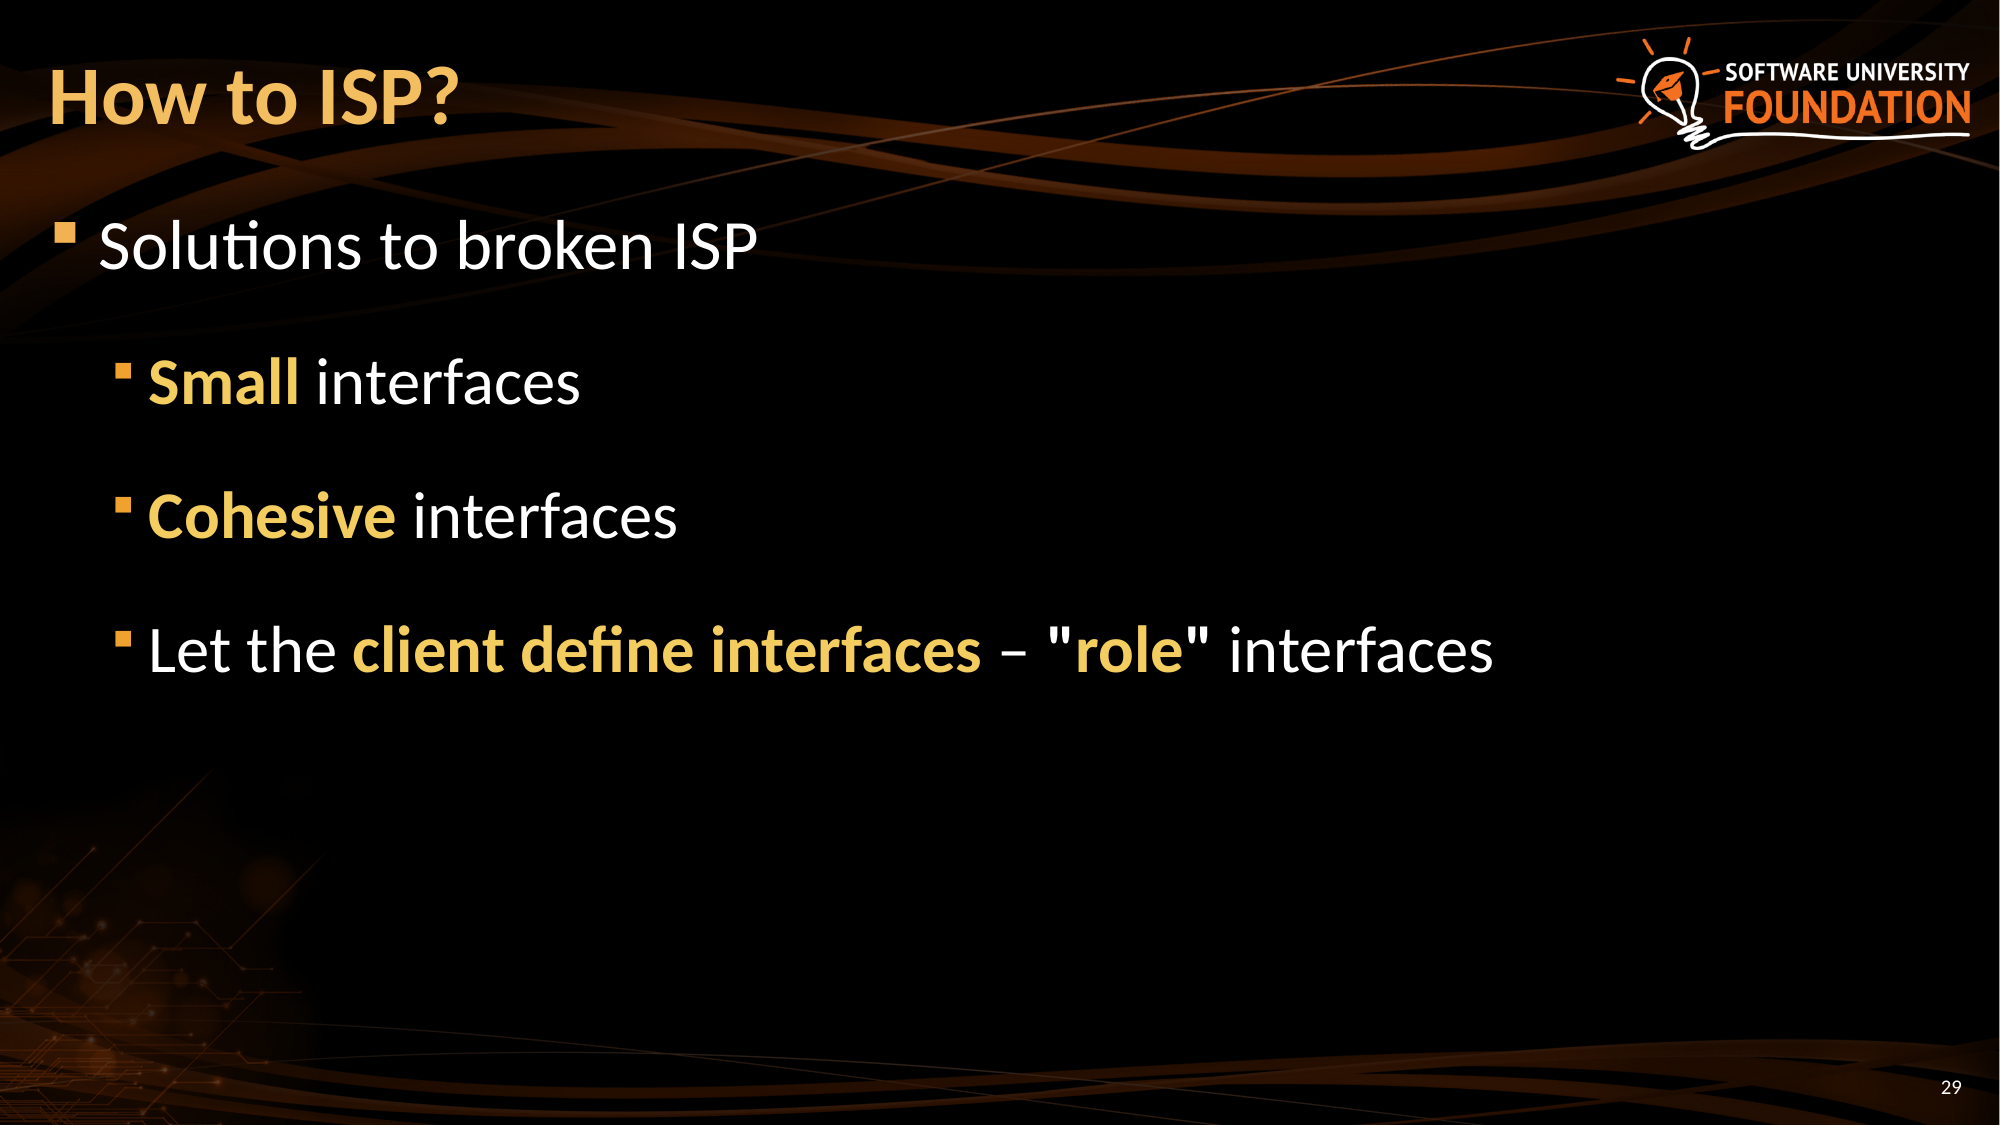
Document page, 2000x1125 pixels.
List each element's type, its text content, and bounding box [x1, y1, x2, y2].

list Solutions to broken ISP Small interfaces Cohesive interfaces Let the client define interfaces – "role" interfaces [31, 188, 1968, 1103]
picture [0, 0, 2000, 1125]
title How to ISP? [30, 6, 1602, 189]
